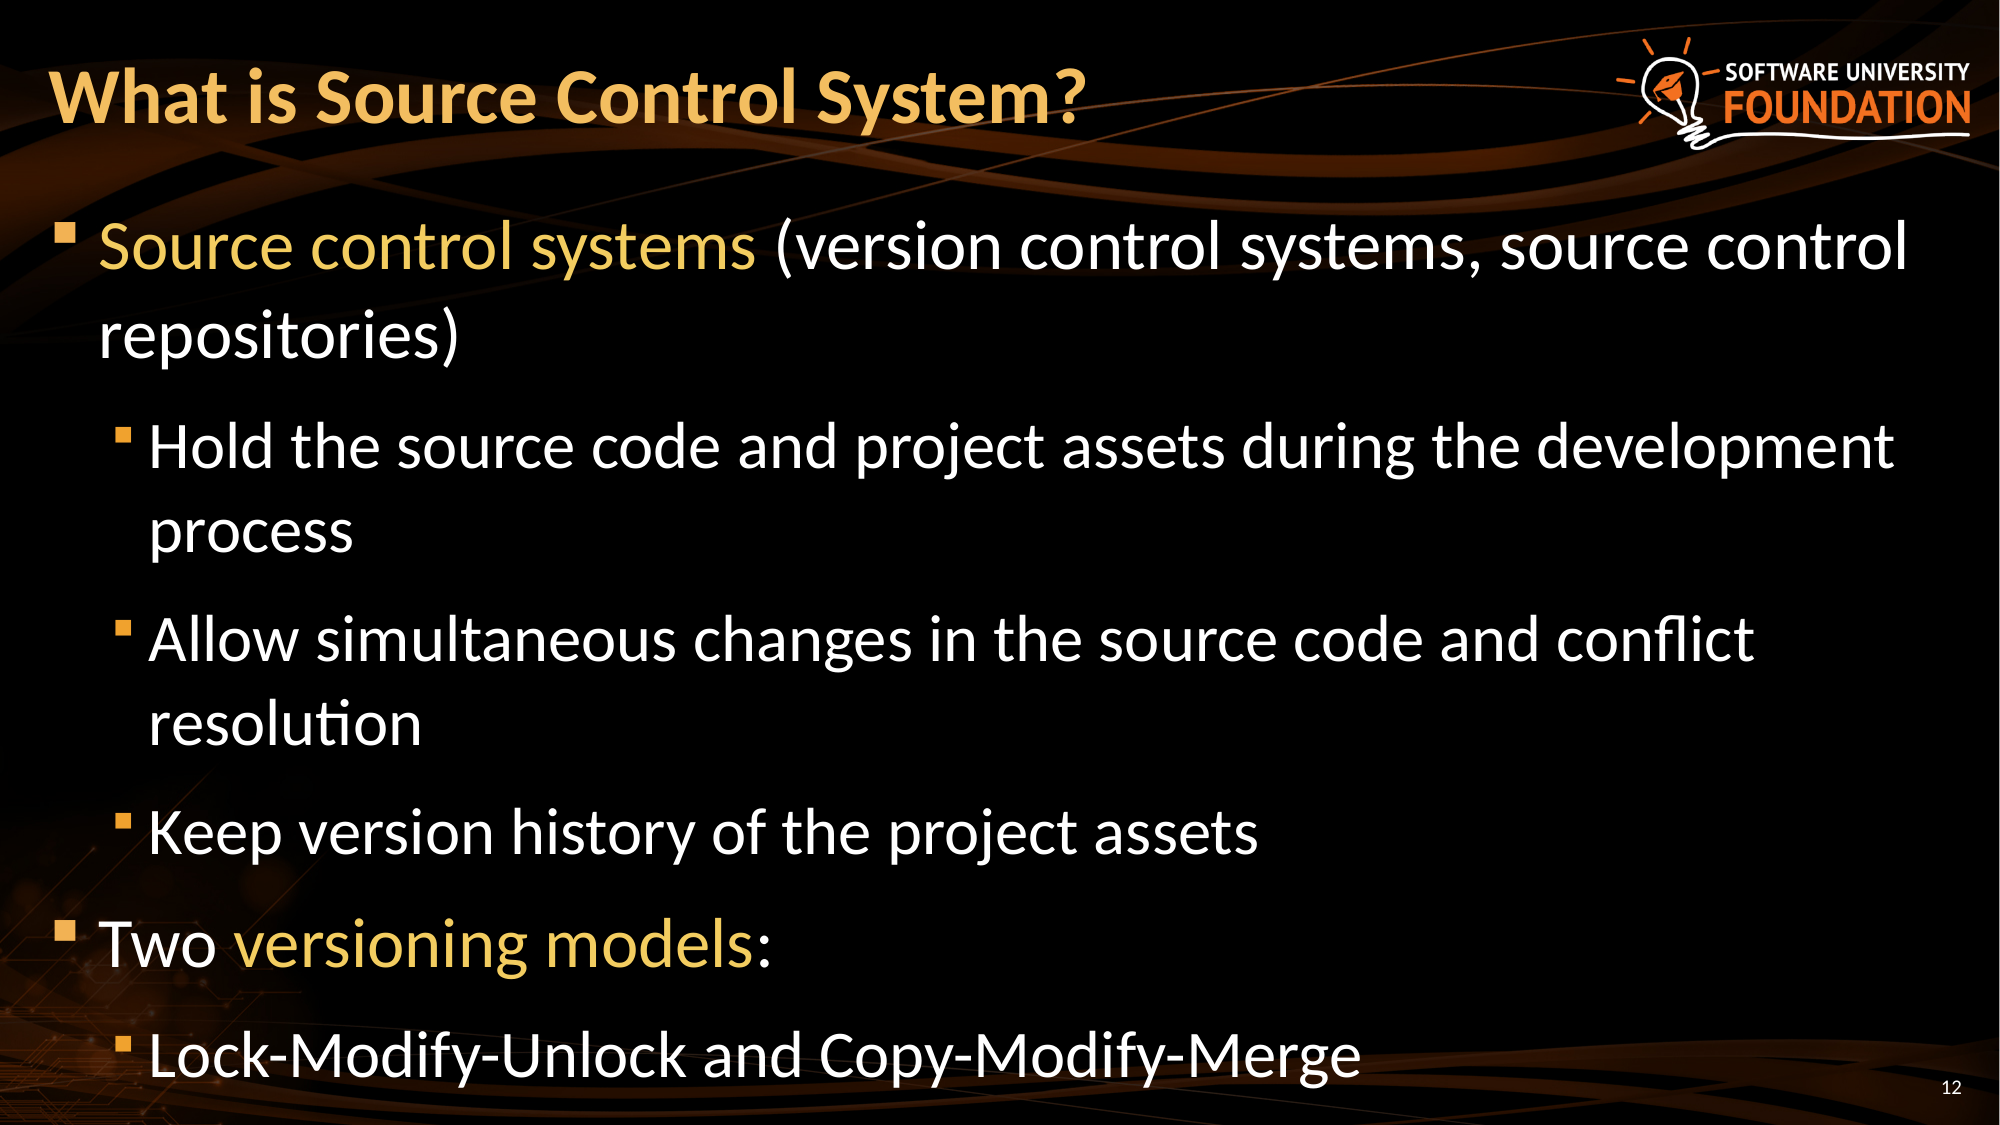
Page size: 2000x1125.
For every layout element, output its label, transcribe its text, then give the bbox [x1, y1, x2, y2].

title What is Source Control System? [30, 6, 1602, 189]
picture [0, 0, 2000, 1125]
list Source control systems (version control systems, source control repositories) Hold the source code and project assets during the development process Allow simultaneous changes in the source code and conflict resolution Keep version history of the project assets Two versioning models: Lock-Modify-Unlock and Copy-Modify-Merge [31, 188, 1968, 1103]
